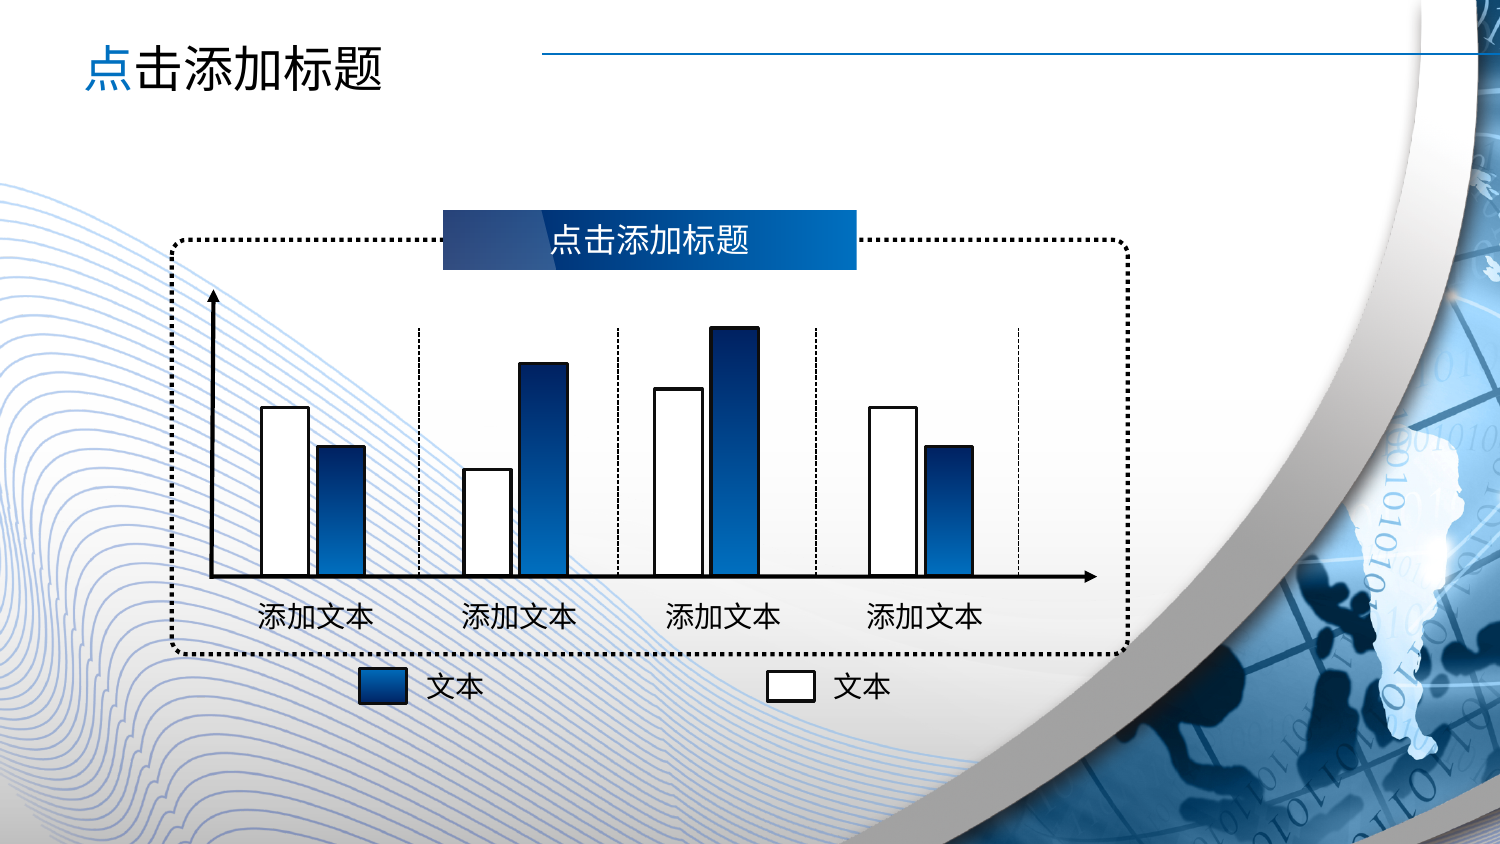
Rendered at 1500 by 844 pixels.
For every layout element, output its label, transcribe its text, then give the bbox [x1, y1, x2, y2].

text_box [315, 444, 367, 576]
text_box [923, 444, 974, 576]
text_box [867, 405, 918, 576]
text_box [1022, 570, 1098, 583]
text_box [442, 210, 857, 270]
text_box [358, 667, 405, 706]
text_box [207, 289, 220, 576]
text_box [709, 326, 760, 576]
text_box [410, 660, 908, 712]
text_box [653, 387, 704, 576]
text_box [518, 362, 569, 576]
picture [0, 0, 1500, 844]
text_box [462, 468, 513, 576]
text_box [259, 405, 311, 576]
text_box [238, 590, 1003, 641]
text_box [169, 237, 1130, 657]
text_box 点击添加标题 [0, 0, 494, 105]
